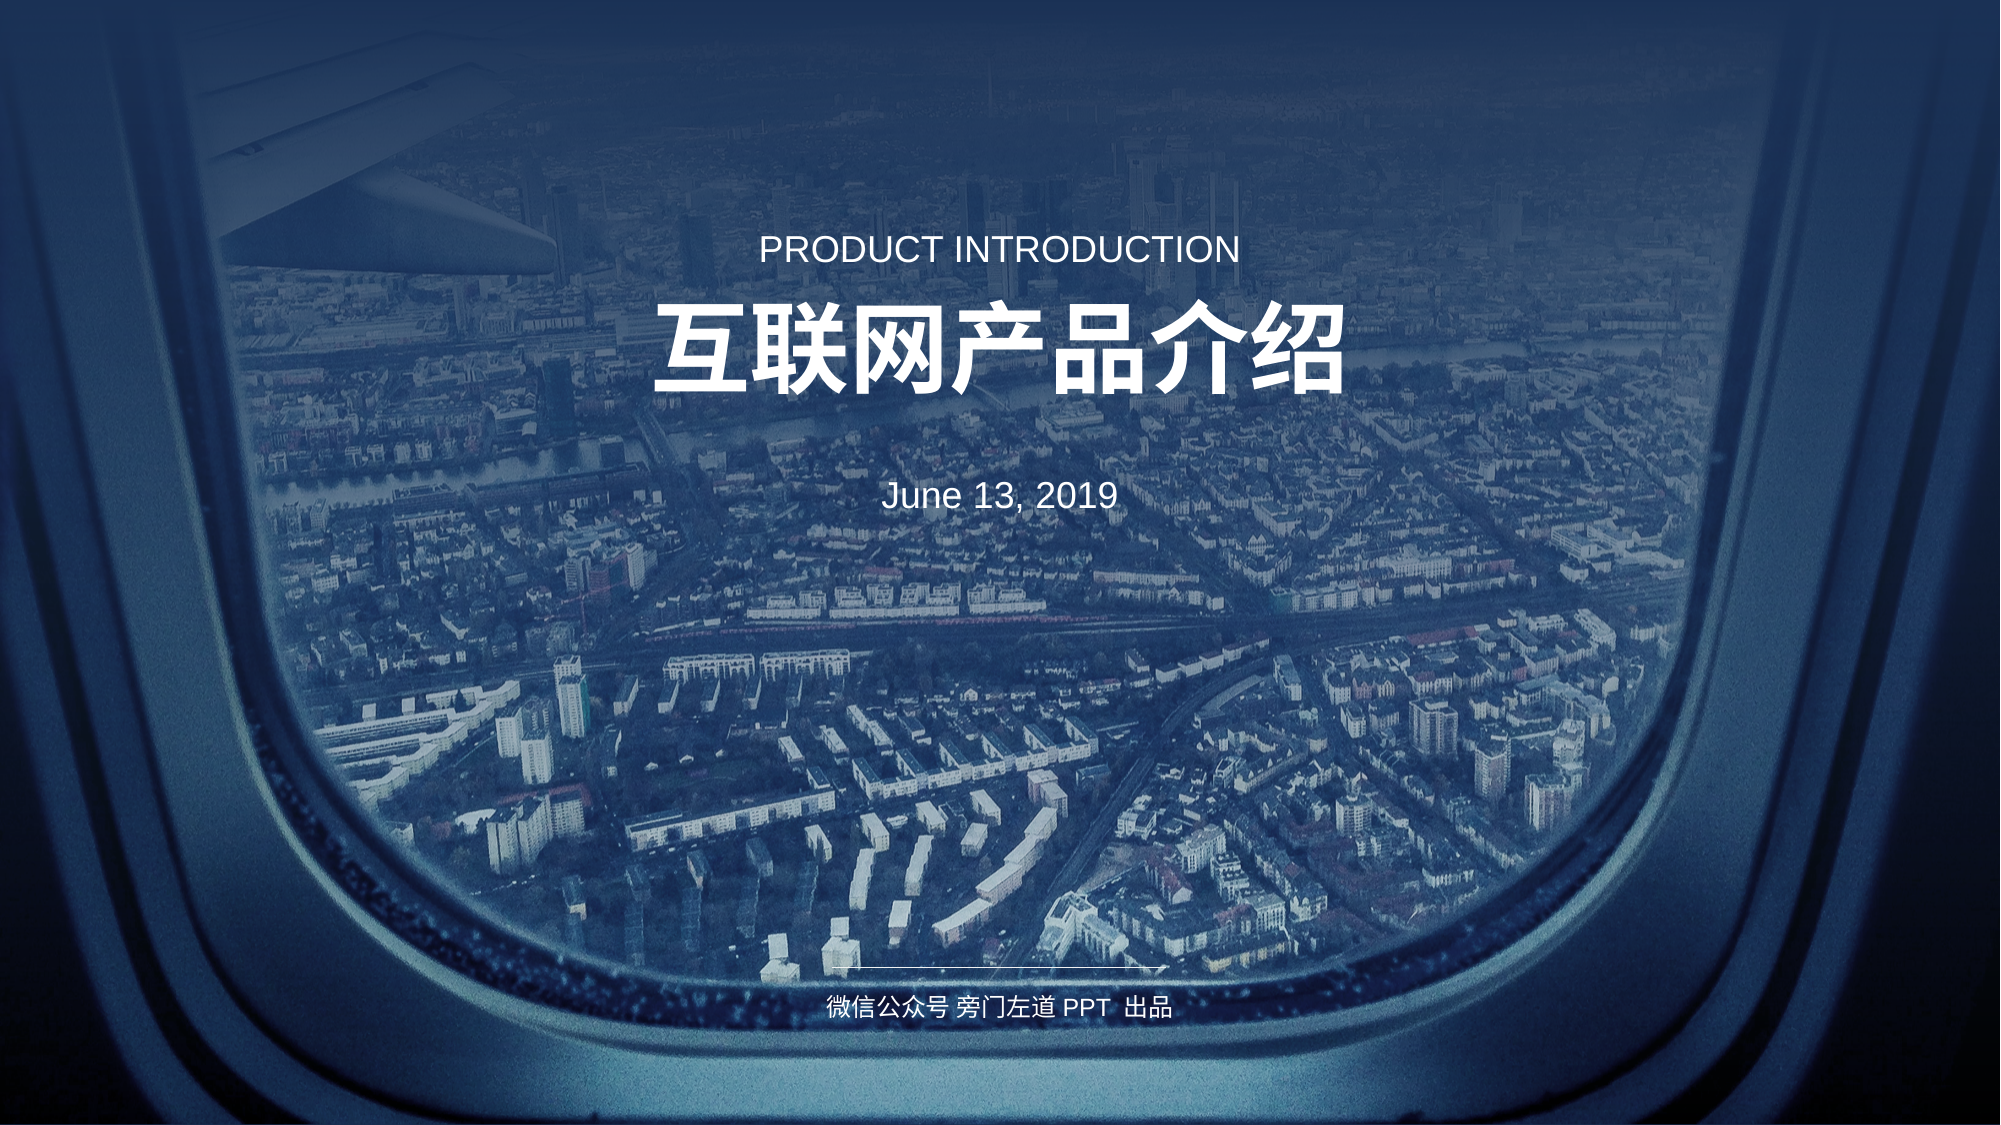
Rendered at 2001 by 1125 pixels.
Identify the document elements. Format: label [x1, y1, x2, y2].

picture [0, 0, 2000, 1125]
text_box [814, 967, 1186, 1030]
